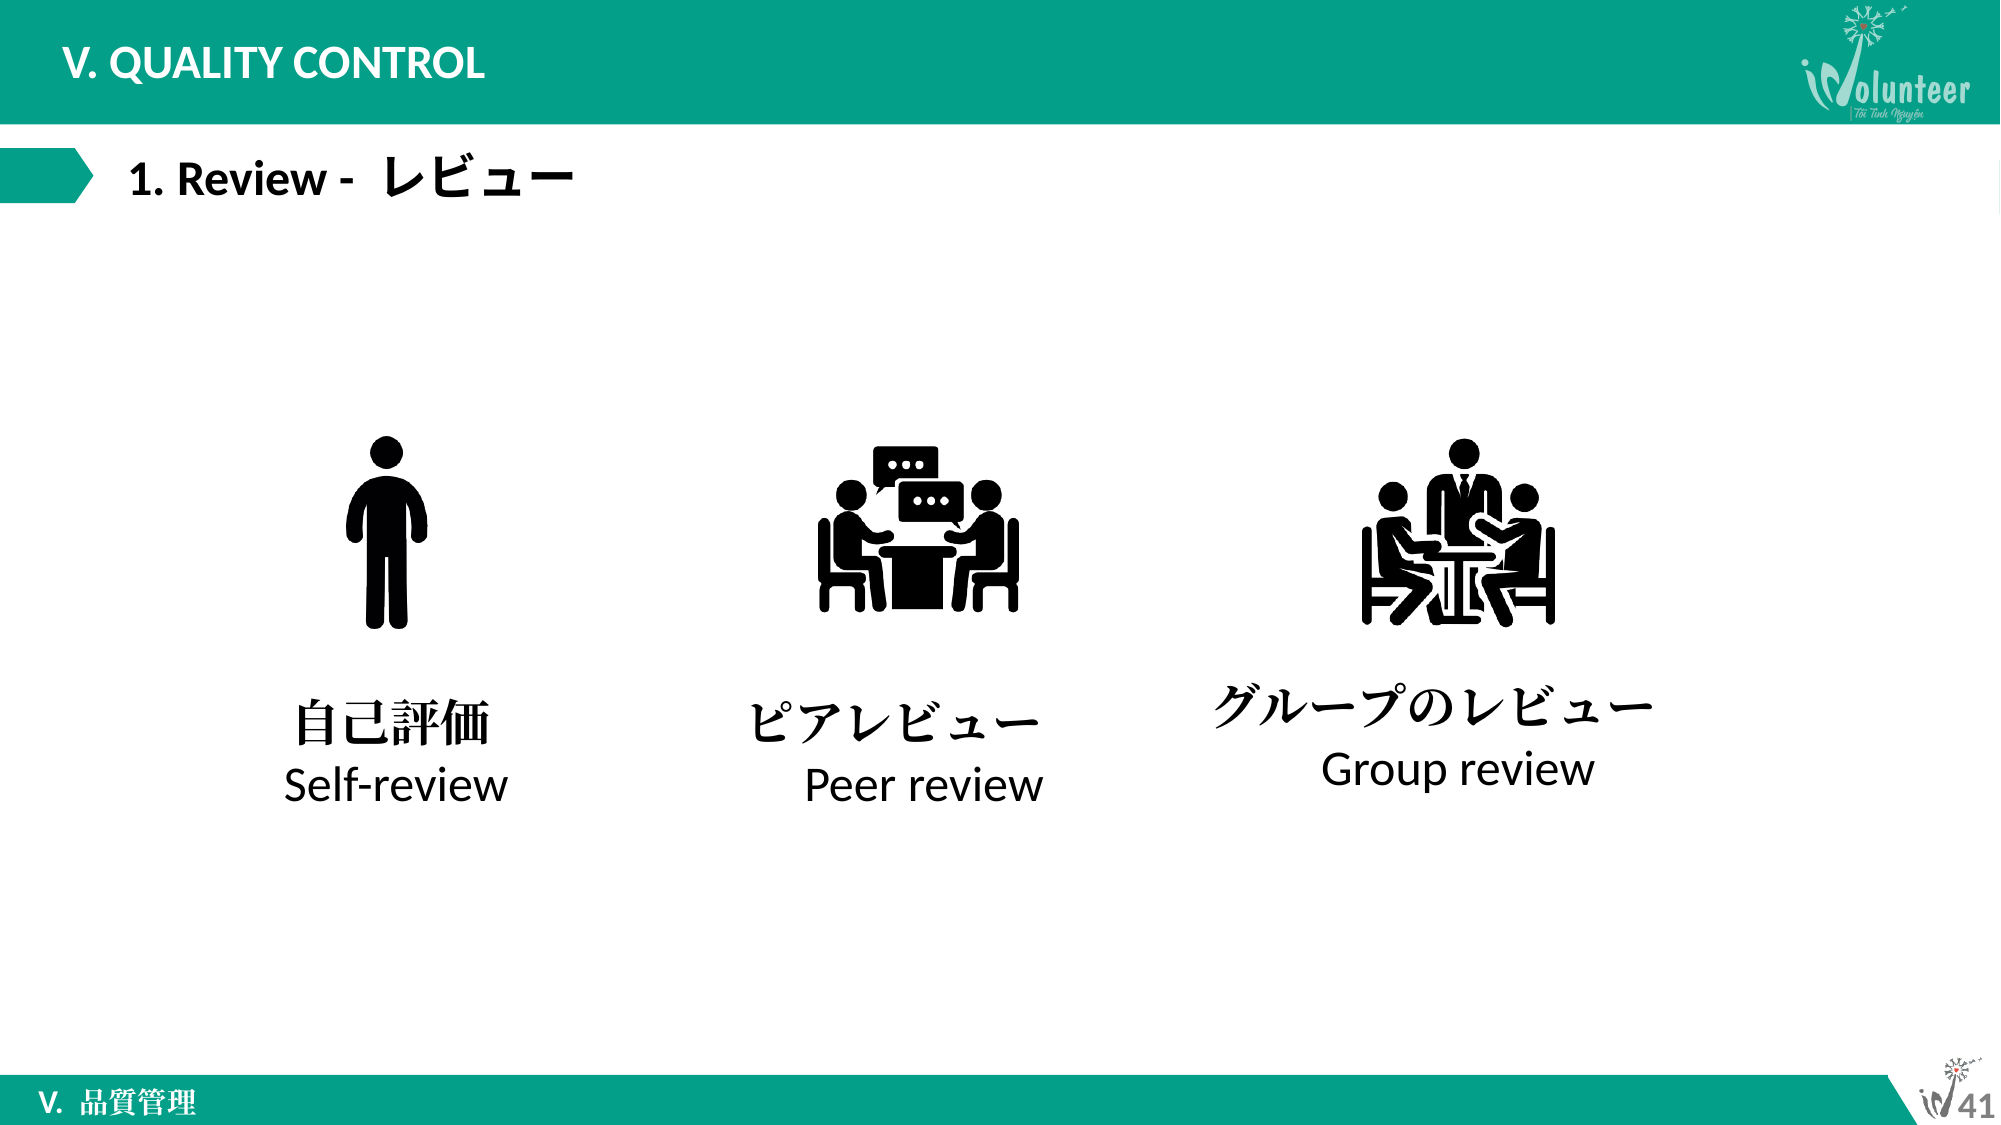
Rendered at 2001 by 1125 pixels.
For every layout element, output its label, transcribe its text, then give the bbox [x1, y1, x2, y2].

text_box 自己評価 Self-review [269, 683, 524, 819]
picture [1919, 1057, 1982, 1119]
text_box グループのレビュー Group review [1180, 668, 1737, 803]
text_box ピアレビュー Peer review [724, 683, 1113, 819]
picture [818, 428, 1019, 630]
text_box 41 [1943, 1073, 2000, 1125]
text_box [0, 0, 1779, 125]
picture [290, 436, 483, 629]
text_box V. QUALITY CONTROL [47, 23, 502, 96]
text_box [0, 1074, 1919, 1125]
picture [1362, 436, 1555, 629]
text_box [1779, 0, 1997, 125]
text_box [0, 137, 589, 214]
